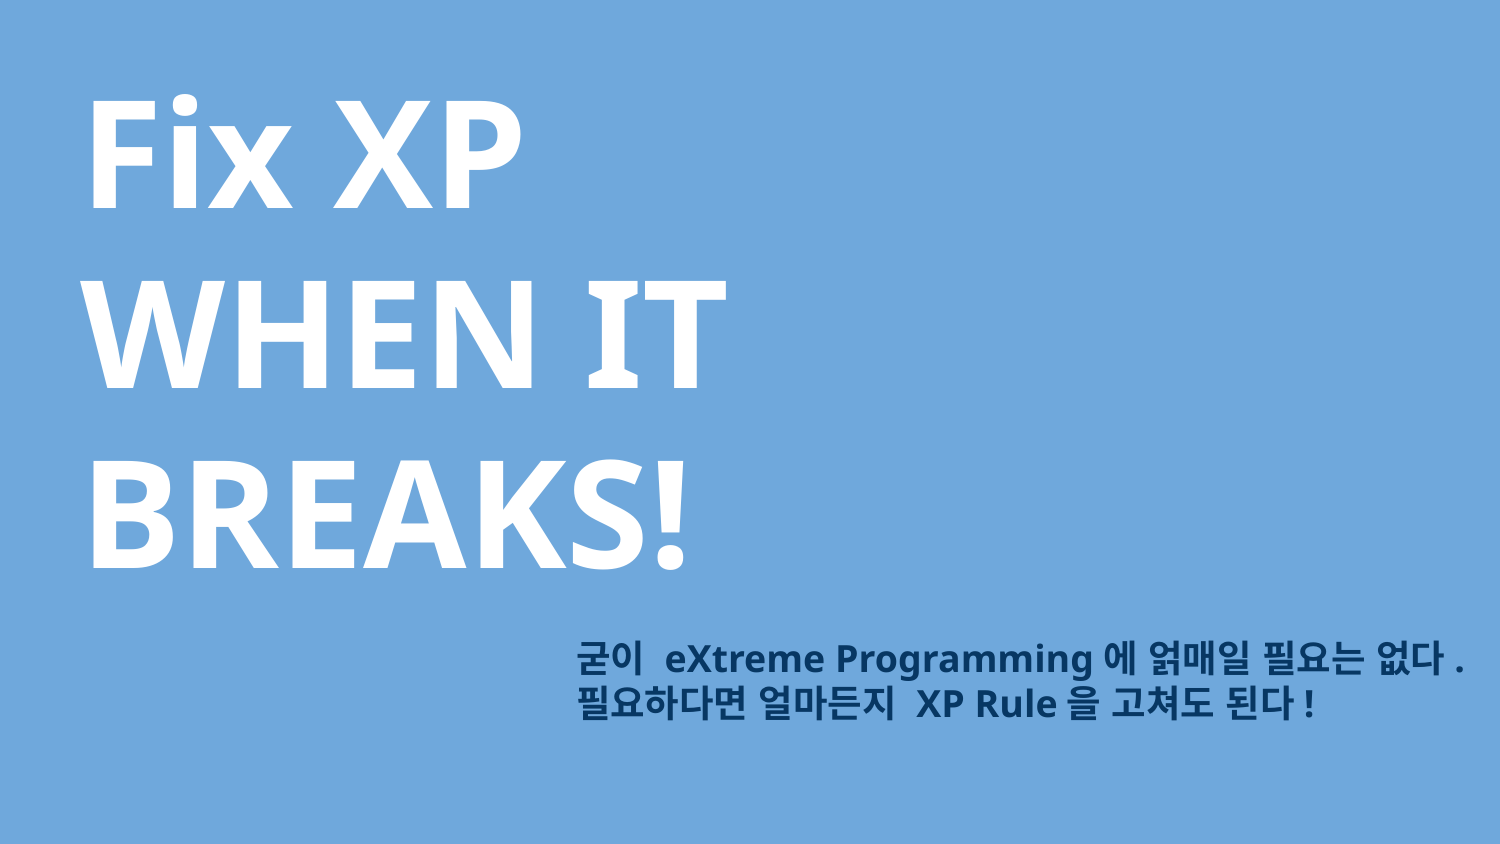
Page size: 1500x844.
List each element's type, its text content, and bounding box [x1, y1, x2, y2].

title Fix XP WHEN IT BREAKS! [64, 43, 1436, 235]
subtitle 굳이 eXtreme Programming에 얽매일 필요는 없다. 필요하다면 얼마든지 XP Rule을 고쳐도 된다! [561, 619, 1500, 749]
